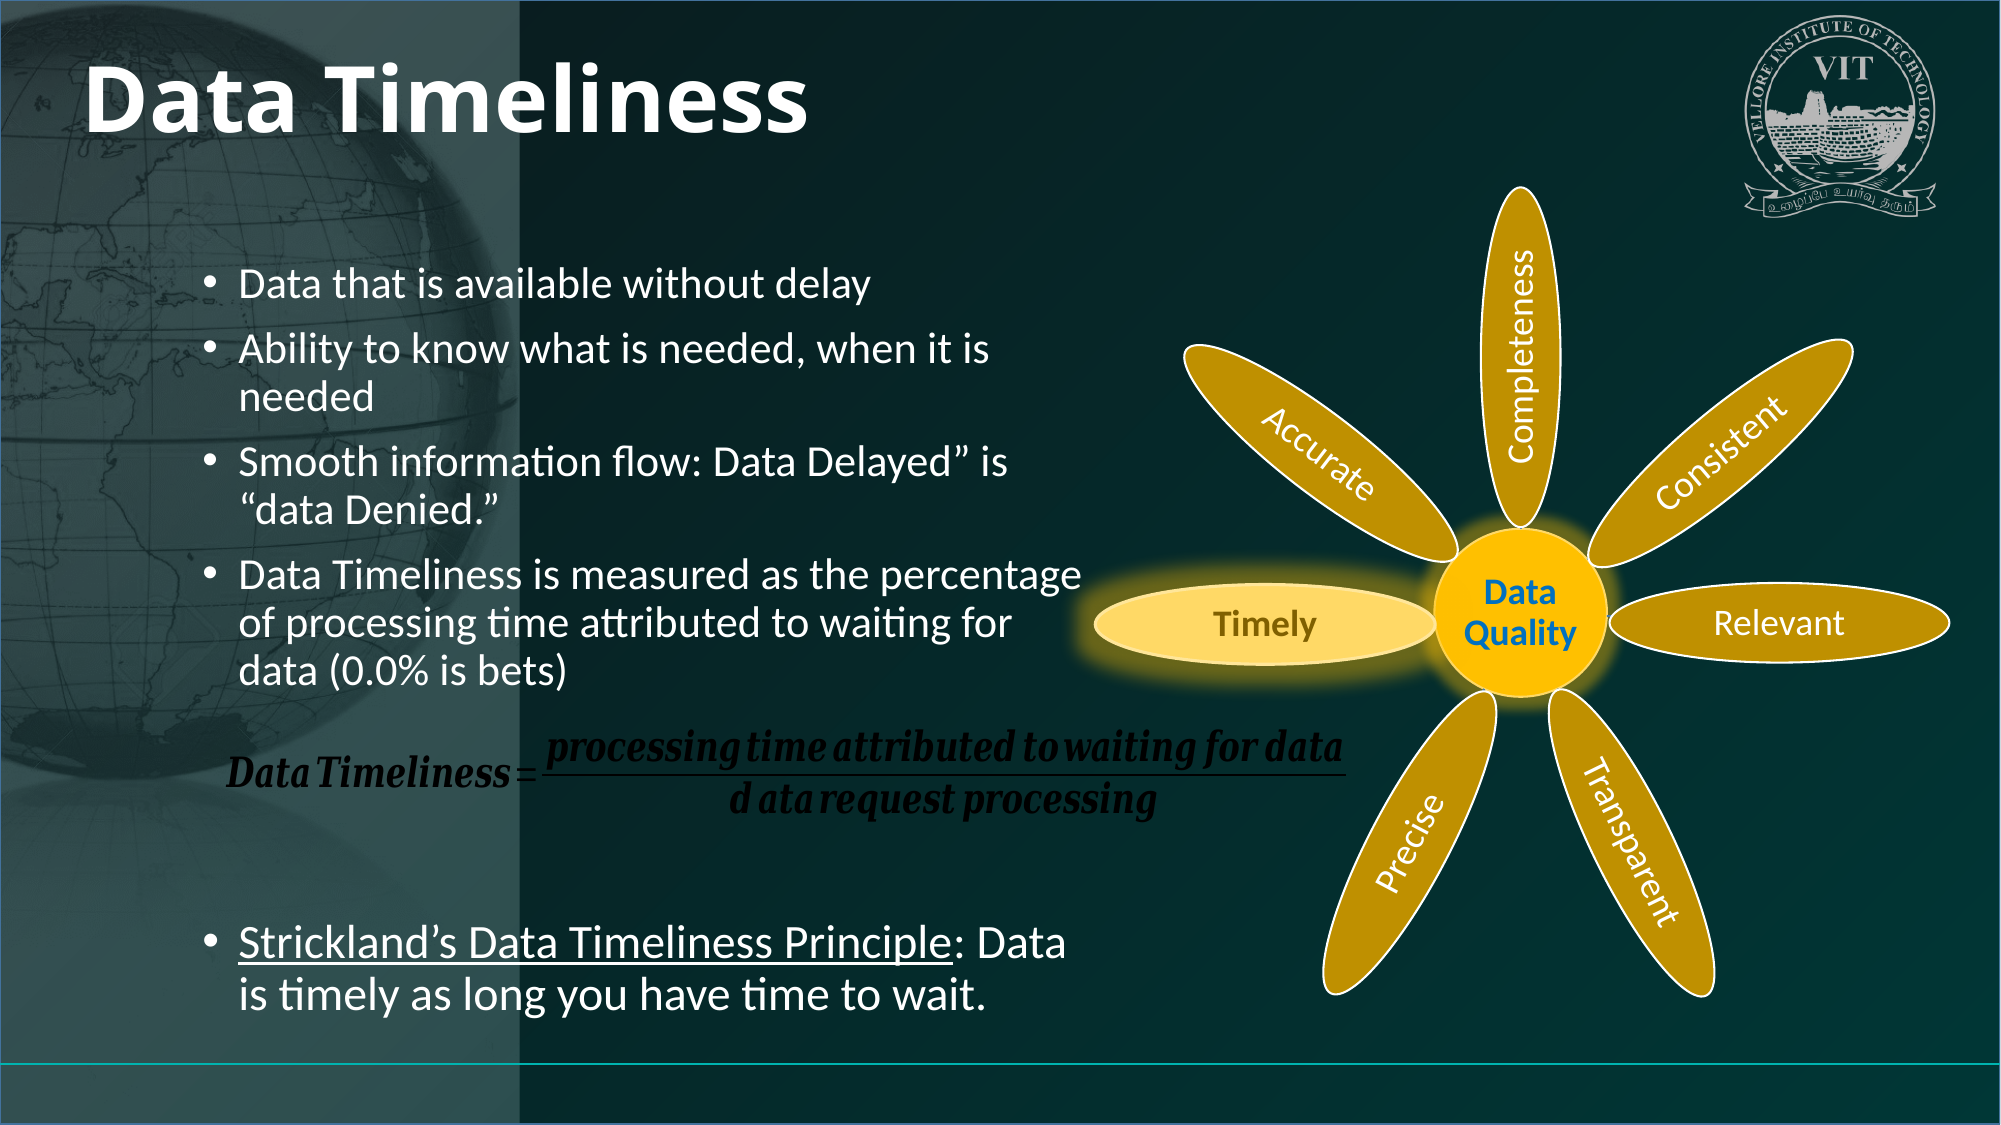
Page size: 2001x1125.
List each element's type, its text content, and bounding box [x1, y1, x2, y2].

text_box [1038, 269, 2000, 931]
title Data Timeliness [66, 1, 1716, 204]
list Data that is available without delay Ability to know what is needed, when it is needed Smooth information flow: Data Delayed” is “data Denied.” Data Timeliness is measured as the percentage of processing time attributed to waiting for data (0.0% is bets) Strickland’s Data Timeliness Principle: Data is timely as long you have time to wait. [187, 252, 1106, 1043]
